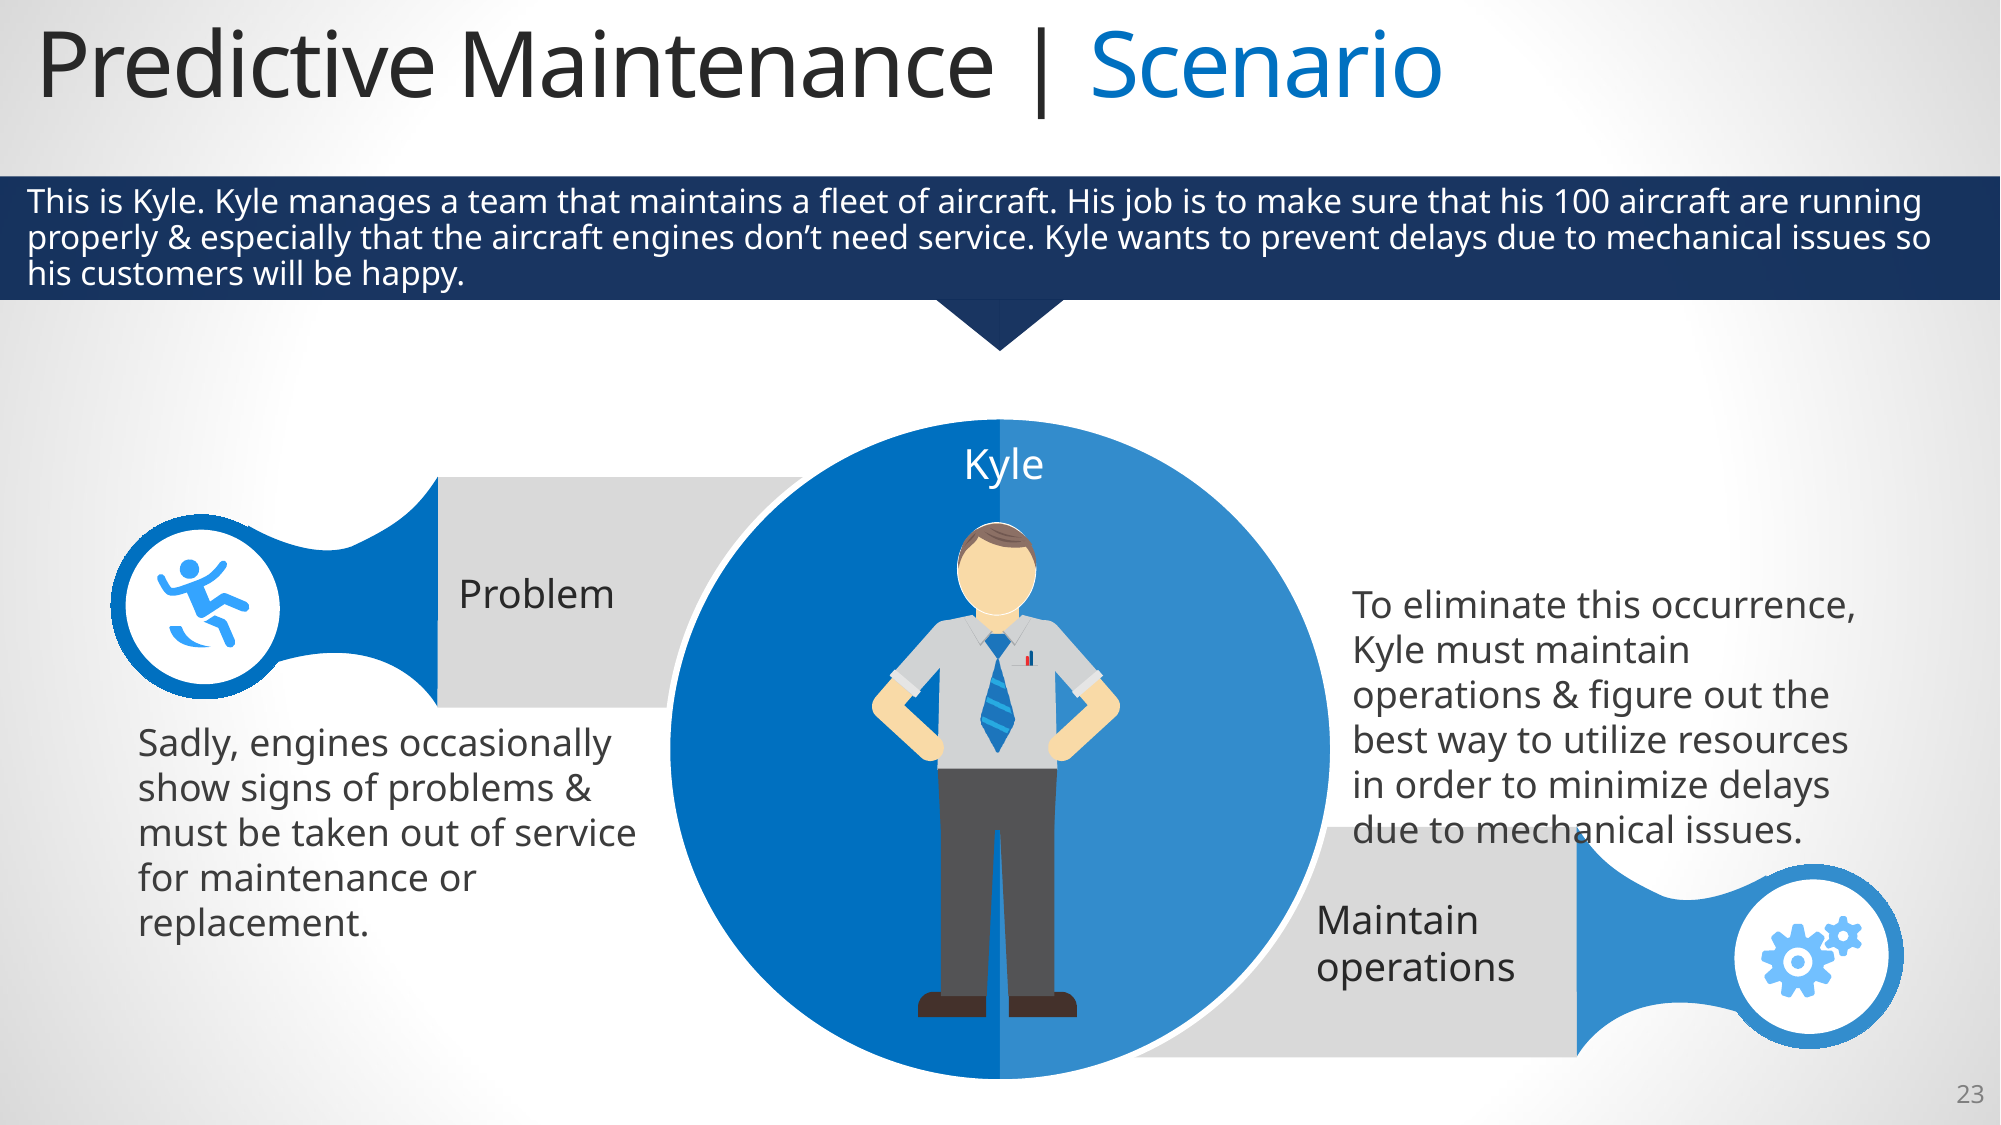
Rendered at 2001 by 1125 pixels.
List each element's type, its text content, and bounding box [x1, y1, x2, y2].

text_box [0, 176, 2000, 301]
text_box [1760, 915, 1863, 999]
text_box [1719, 864, 1904, 1049]
text_box [125, 529, 280, 685]
text_box Sadly, engines occasionally show signs of problems & must be taken out of service for maintenance or replacement. [123, 712, 662, 952]
text_box [437, 477, 805, 708]
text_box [935, 299, 1065, 352]
text_box This is Kyle. Kyle manages a team that maintains a fleet of aircraft. His job is to make sure that his 100 aircraft are running properly & especially that the aircraft engines don’t need service. Kyle wants to prevent delays due to mechanical issues so his customers will be happy. [11, 181, 1986, 297]
text_box [247, 476, 438, 707]
text_box [999, 415, 1334, 1084]
text_box Predictive Maintenance | Scenario [20, 11, 2000, 146]
slide_number 23 [1550, 1065, 2000, 1125]
text_box Kyle [963, 438, 1039, 487]
text_box Maintain operations [1300, 900, 1577, 984]
picture [0, 0, 2001, 1125]
text_box [110, 514, 295, 699]
text_box To eliminate this occurrence, Kyle must maintain operations & figure out the best way to utilize resources in order to minimize delays due to mechanical issues. [1337, 573, 1884, 859]
text_box [1576, 859, 1767, 1057]
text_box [156, 558, 251, 650]
text_box [1734, 879, 1889, 1034]
text_box [1131, 826, 1577, 1058]
text_box [666, 415, 999, 1084]
text_box Problem [443, 550, 757, 635]
